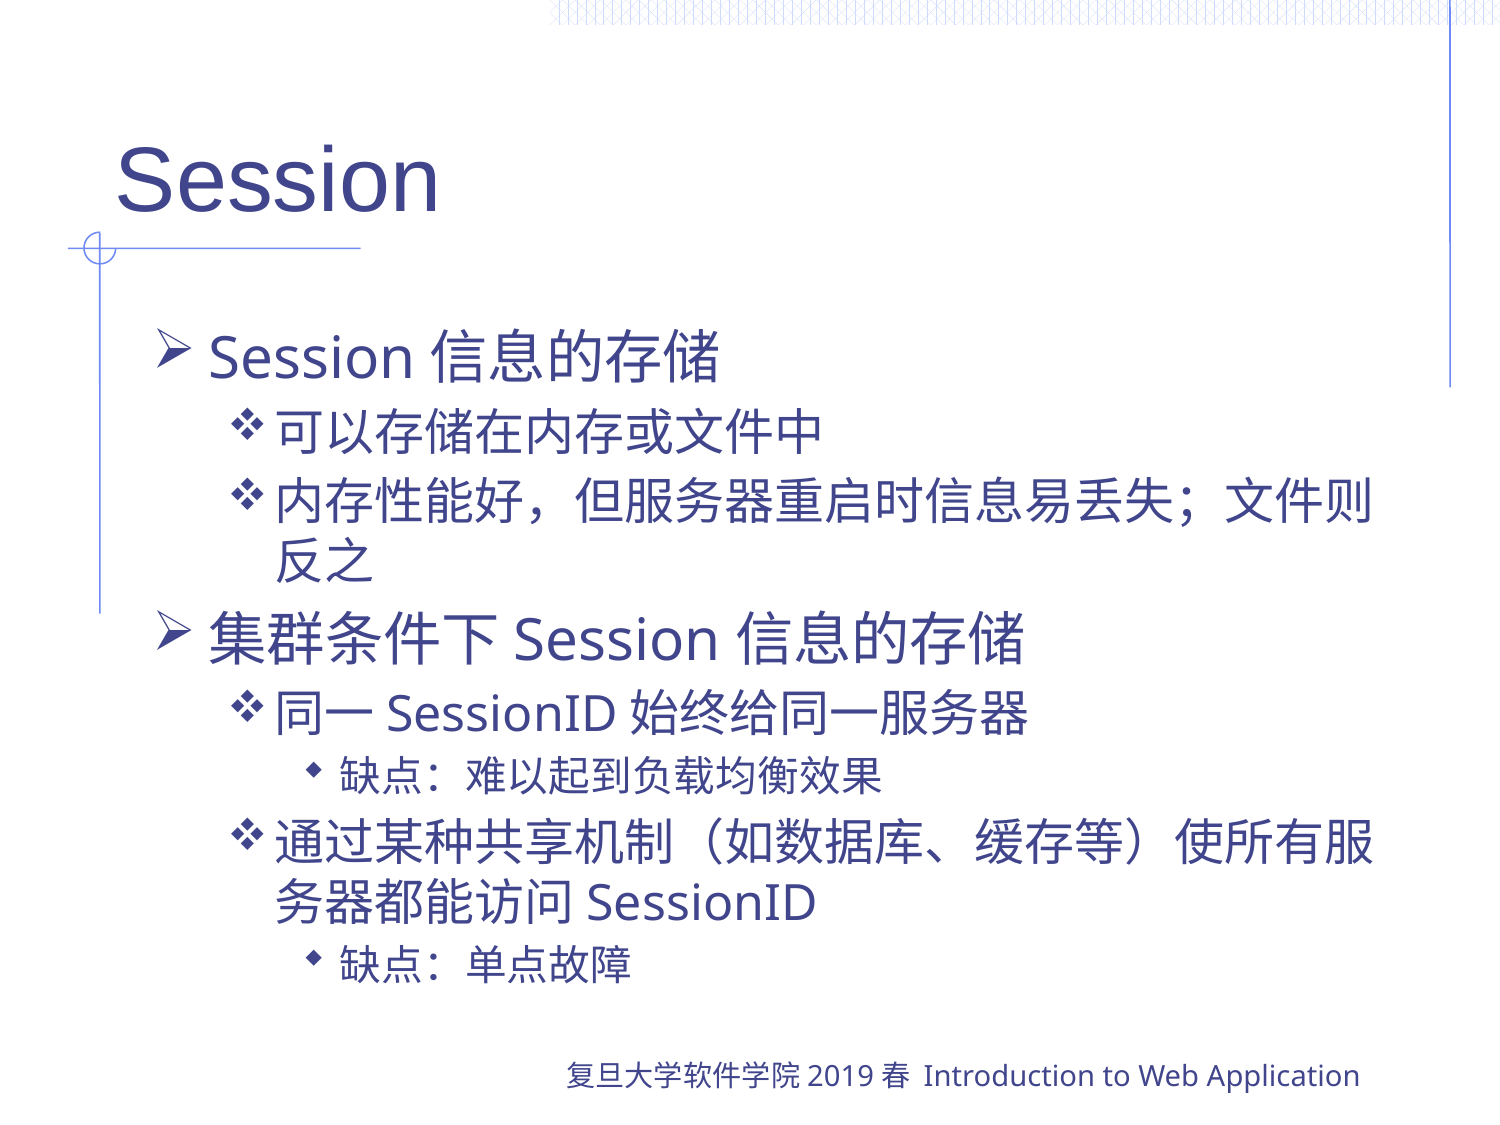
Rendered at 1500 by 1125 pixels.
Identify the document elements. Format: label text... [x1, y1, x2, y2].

list Session信息的存储 可以存储在内存或文件中 内存性能好，但服务器重启时信息易丢失；文件则反之 集群条件下Session信息的存储 同一SessionID始终给同一服务器 缺点：难以起到负载均衡效果 通过某种共享机制（如数据库、缓存等）使所有服务器都能访问SessionID 缺点：单点故障 [137, 312, 1413, 988]
title Session [99, 50, 1375, 238]
